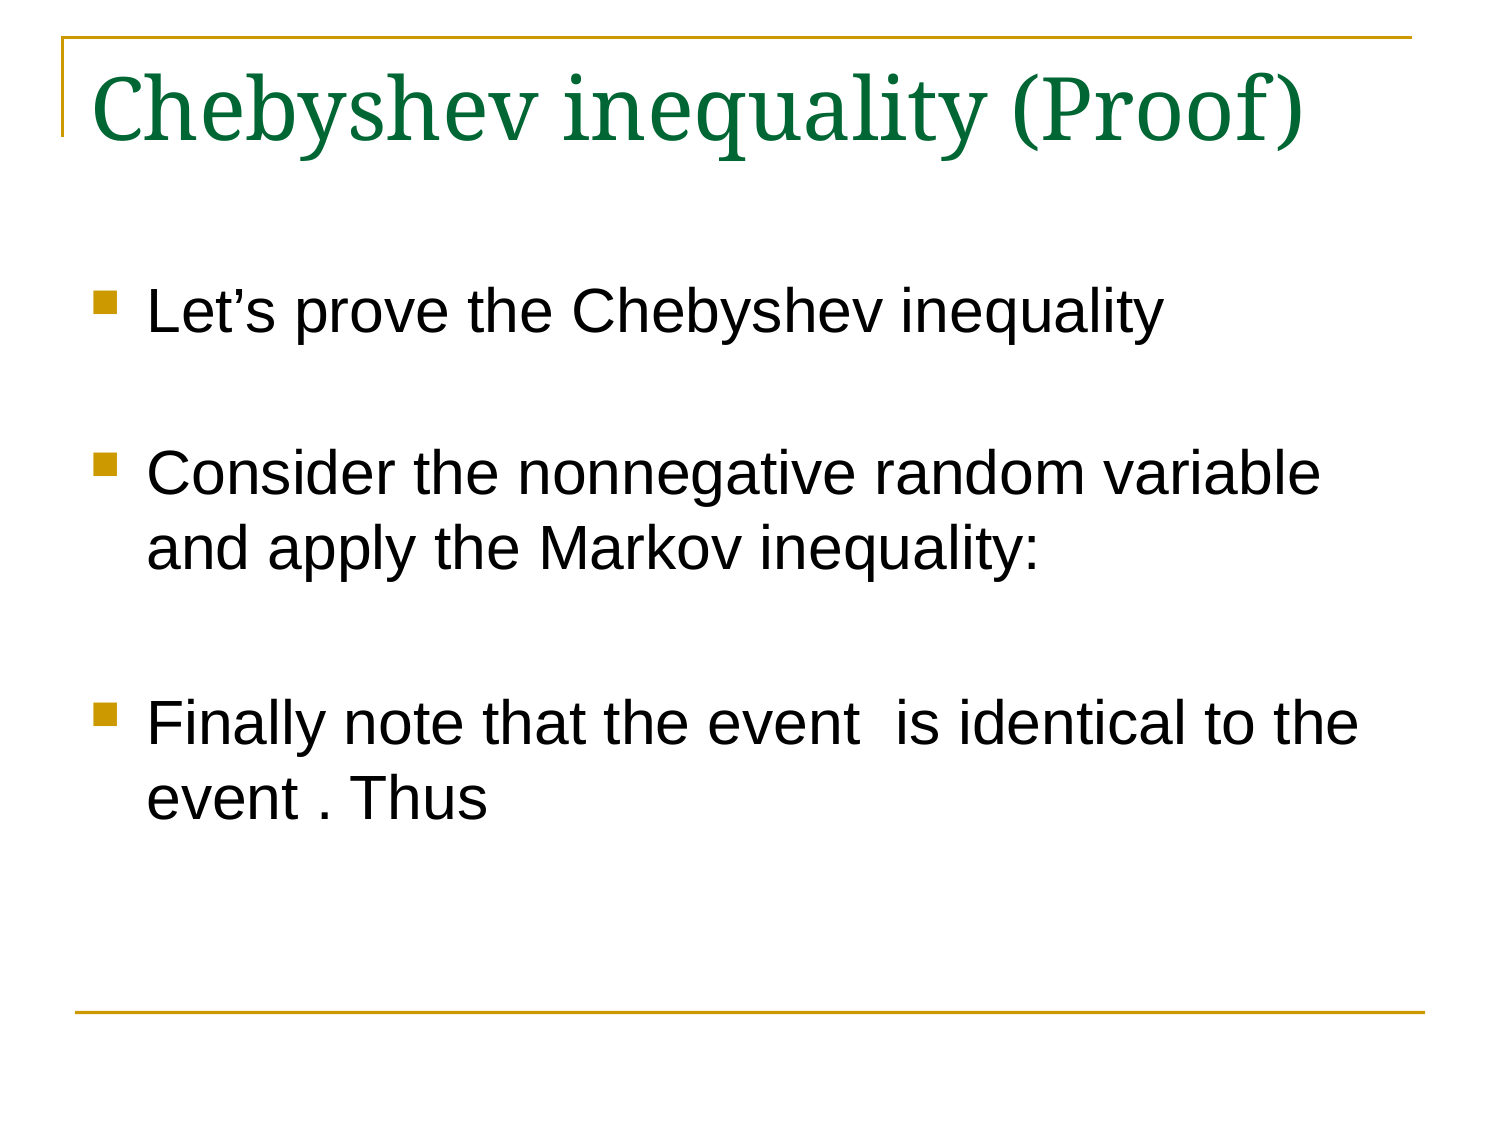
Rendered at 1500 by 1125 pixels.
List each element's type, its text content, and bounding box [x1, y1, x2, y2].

title Chebyshev inequality (Proof) [75, 45, 1425, 233]
